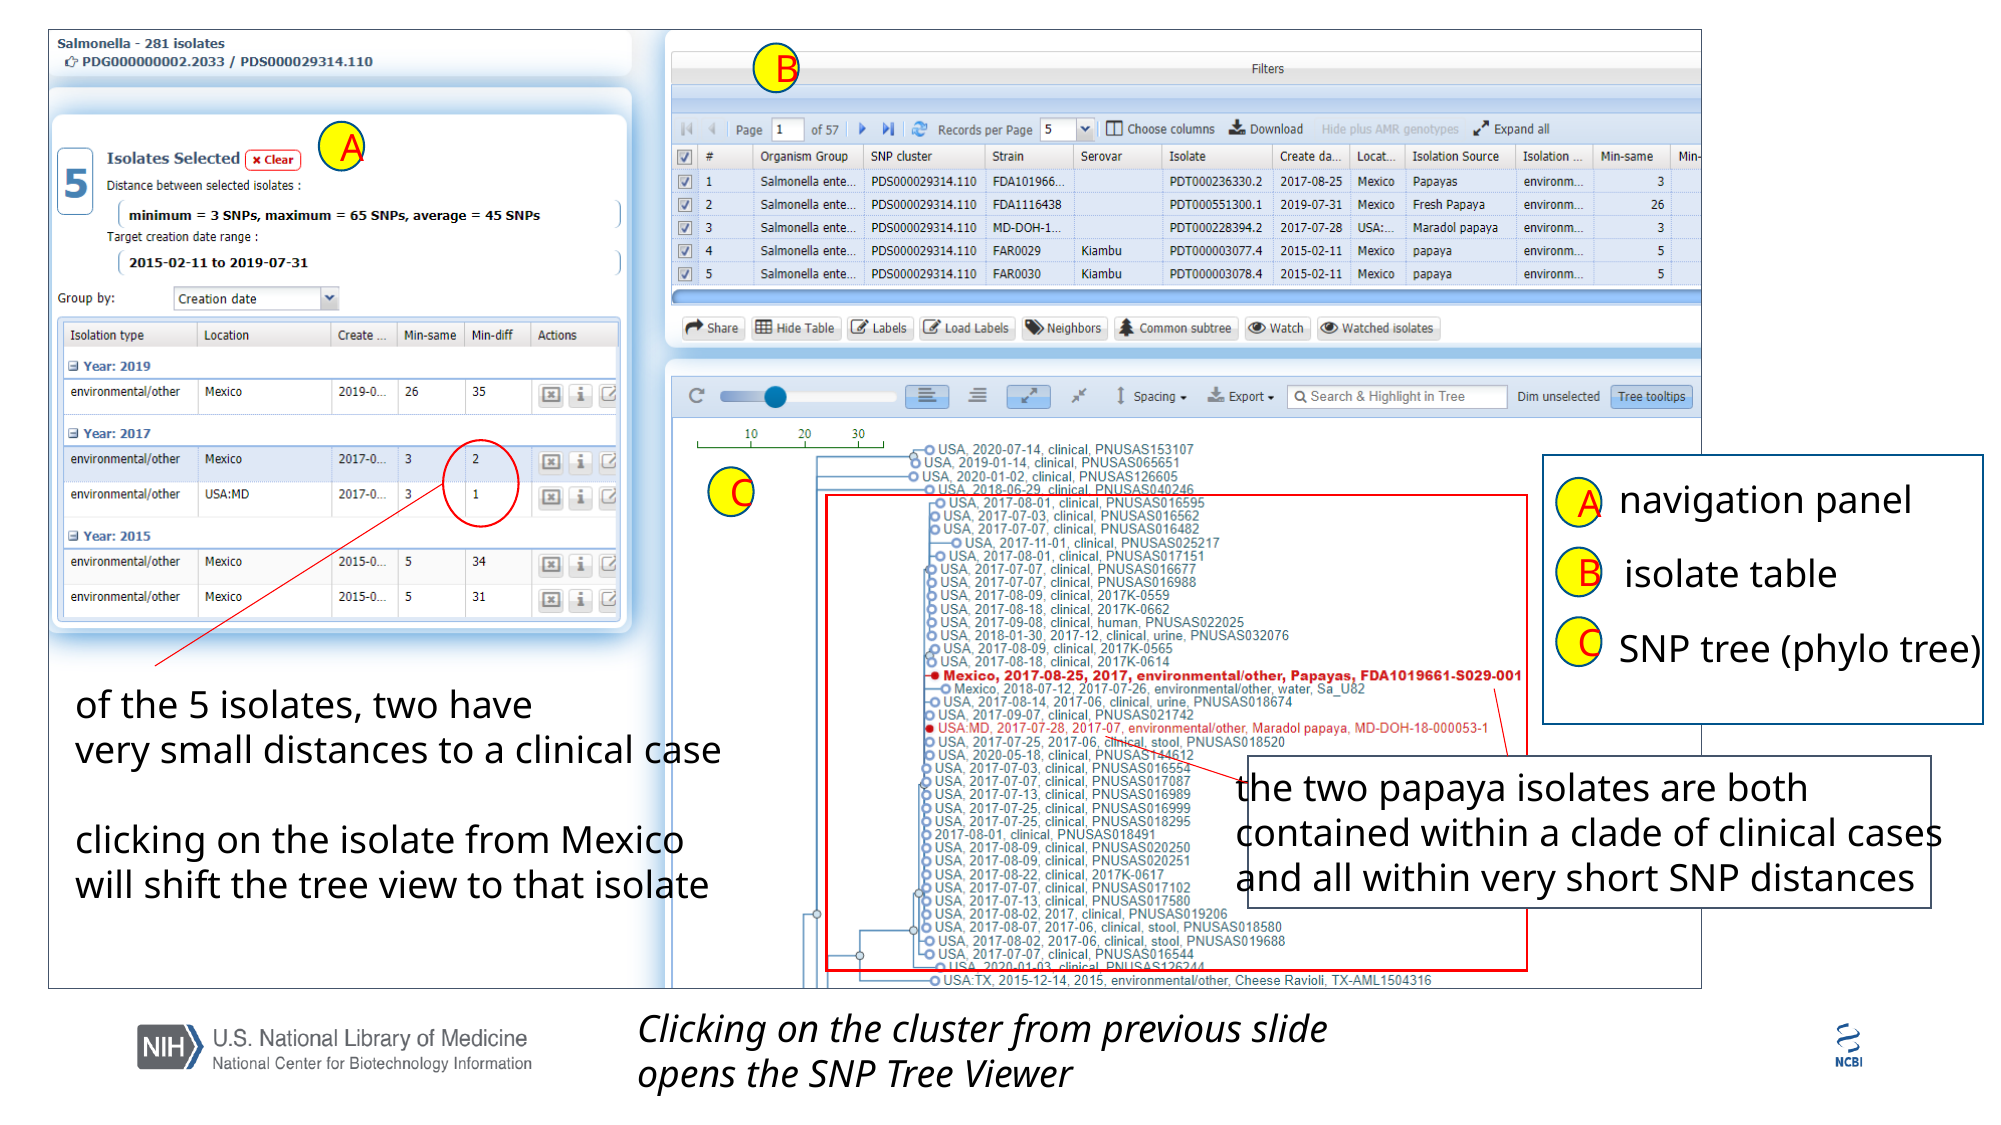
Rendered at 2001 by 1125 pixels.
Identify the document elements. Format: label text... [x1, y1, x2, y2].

text_box [1702, 454, 1984, 617]
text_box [154, 483, 444, 667]
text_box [1105, 736, 1248, 784]
picture [48, 29, 1702, 989]
text_box [1702, 678, 1984, 725]
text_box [1494, 688, 1508, 757]
text_box isolate table [1702, 542, 1854, 603]
text_box SNP tree (phylo tree) [1702, 617, 1997, 678]
text_box navigation panel [1702, 468, 1929, 528]
text_box the two papaya isolates are both contained within a clade of clinical cases and all within very short SNP distances [1702, 756, 1959, 906]
text_box Clicking on the cluster from previous slide opens the SNP Tree Viewer [622, 997, 1656, 1103]
